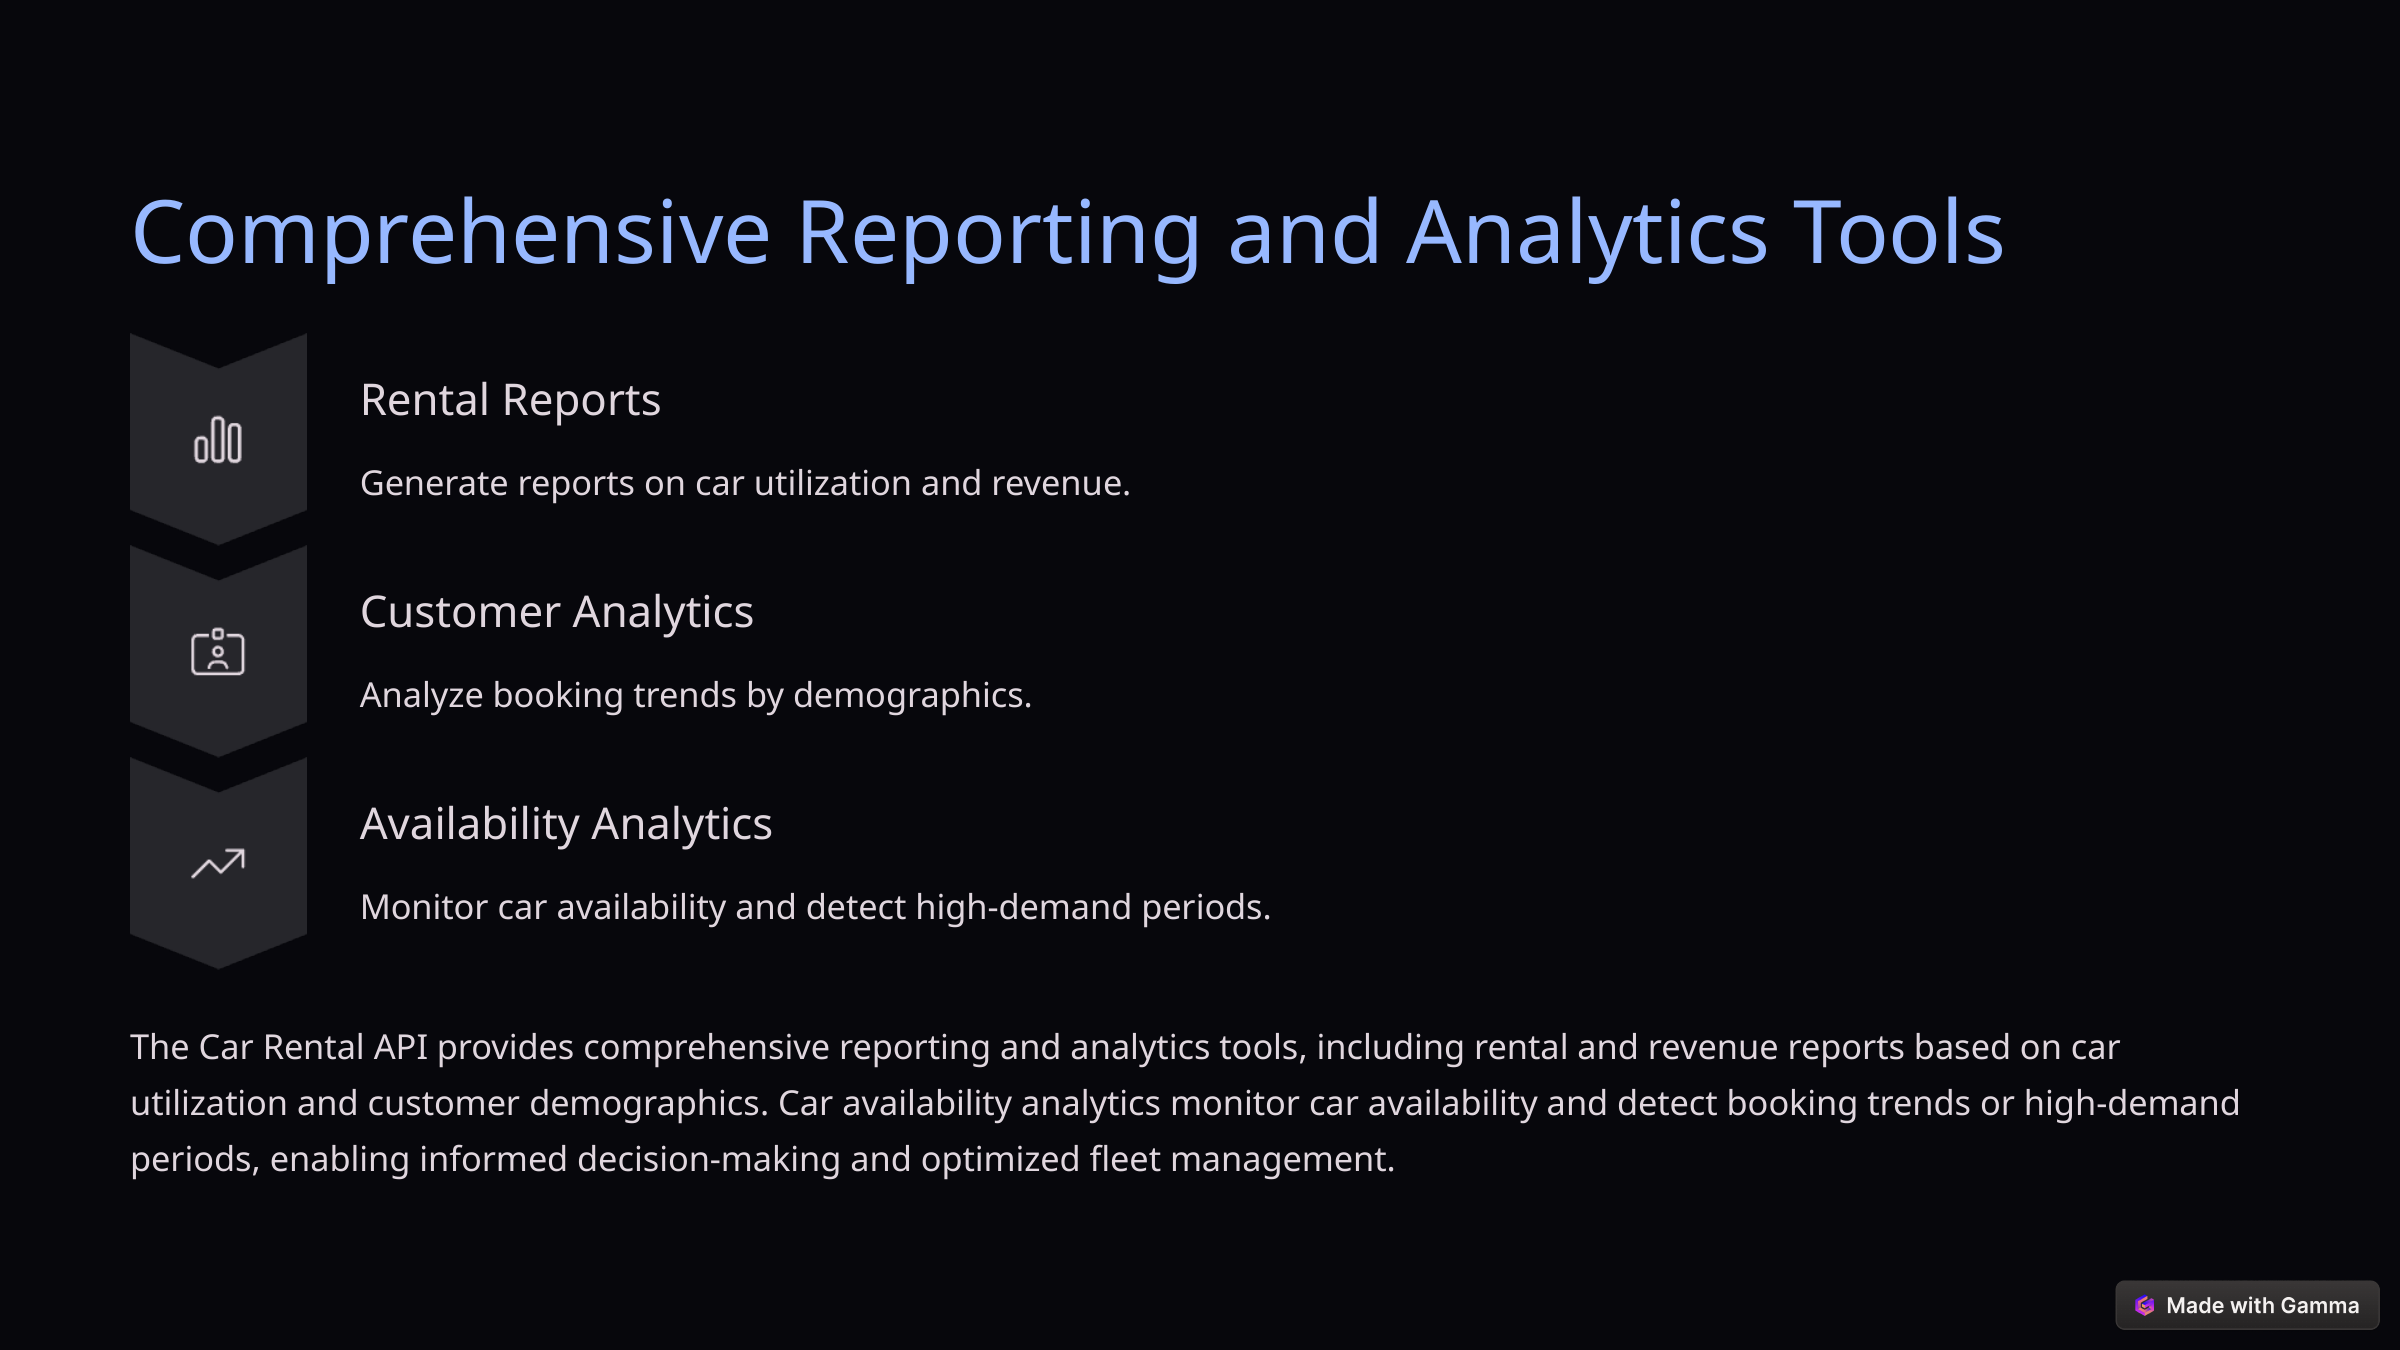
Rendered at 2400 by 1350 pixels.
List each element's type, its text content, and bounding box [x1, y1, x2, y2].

text_box The Car Rental API provides comprehensive reporting and analytics tools, including rental and revenue reports based on car utilization and customer demographics. Car availability analytics monitor car availability and detect booking trends or high-demand periods, enabling informed decision-making and optimized fleet management. [130, 1009, 2270, 1180]
picture [130, 333, 307, 971]
text_box Customer Analytics [359, 581, 804, 637]
text_box Comprehensive Reporting and Analytics Tools [130, 170, 2214, 281]
text_box Availability Analytics [359, 793, 832, 849]
text_box Generate reports on car utilization and revenue. [359, 445, 2270, 503]
text_box Monitor car availability and detect high-demand periods. [359, 869, 2270, 927]
picture [2106, 1271, 2389, 1339]
text_box Analyze booking trends by demographics. [359, 657, 2270, 715]
text_box Rental Reports [359, 369, 802, 425]
